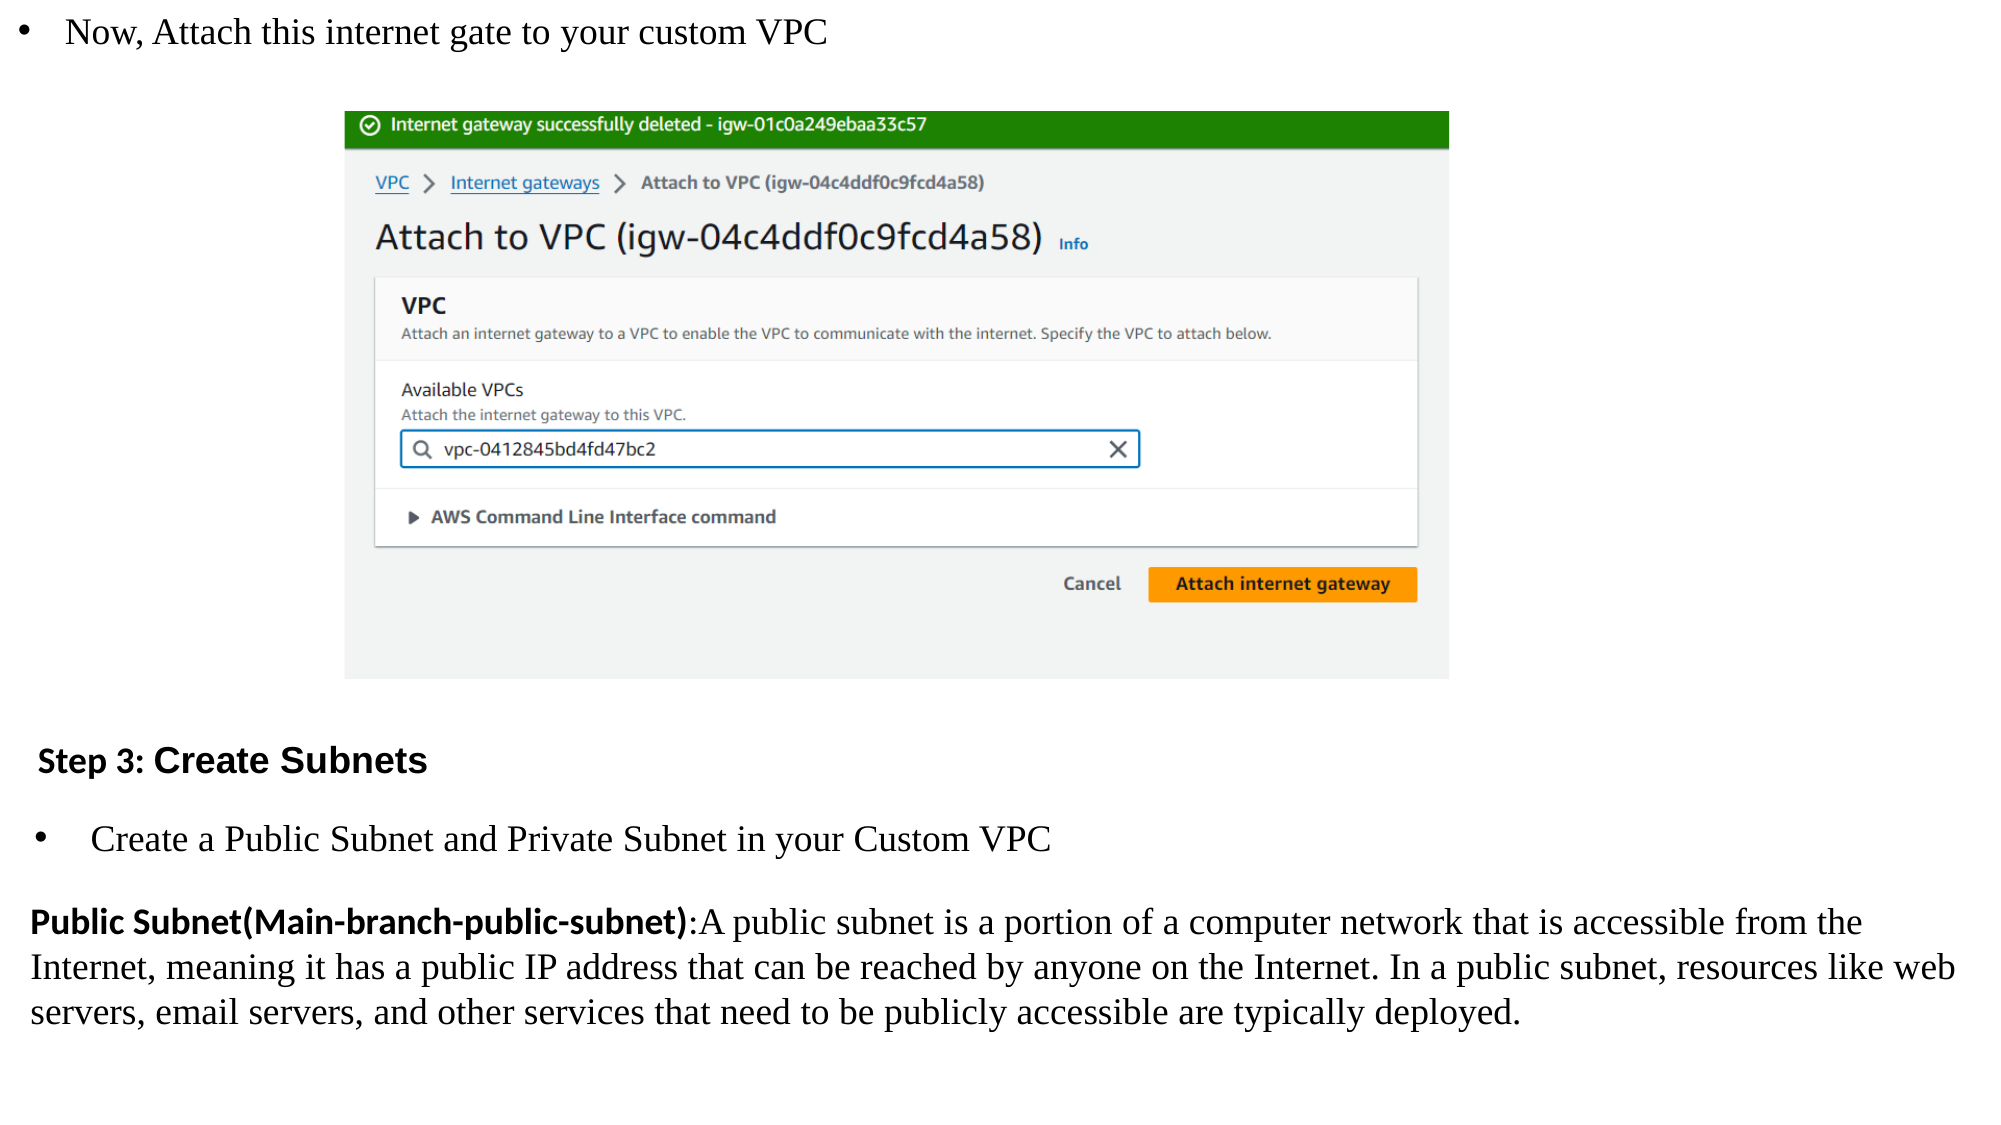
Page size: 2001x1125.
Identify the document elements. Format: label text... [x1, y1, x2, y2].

text_box Now, Attach this internet gate to your custom VPC [3, 0, 854, 105]
picture [344, 111, 1450, 679]
text_box Public Subnet(Main-branch-public-subnet):A public subnet is a portion of a computer network that is accessible from the Internet, meaning it has a public IP address that can be reached by anyone on the Internet. In a public subnet, resources like web servers, email servers, and other services that need to be publicly accessible are typically deployed. [15, 889, 2000, 1040]
text_box Create a Public Subnet and Private Subnet in your Custom VPC [19, 806, 1078, 889]
text_box Step 3: Create Subnets [23, 728, 444, 806]
